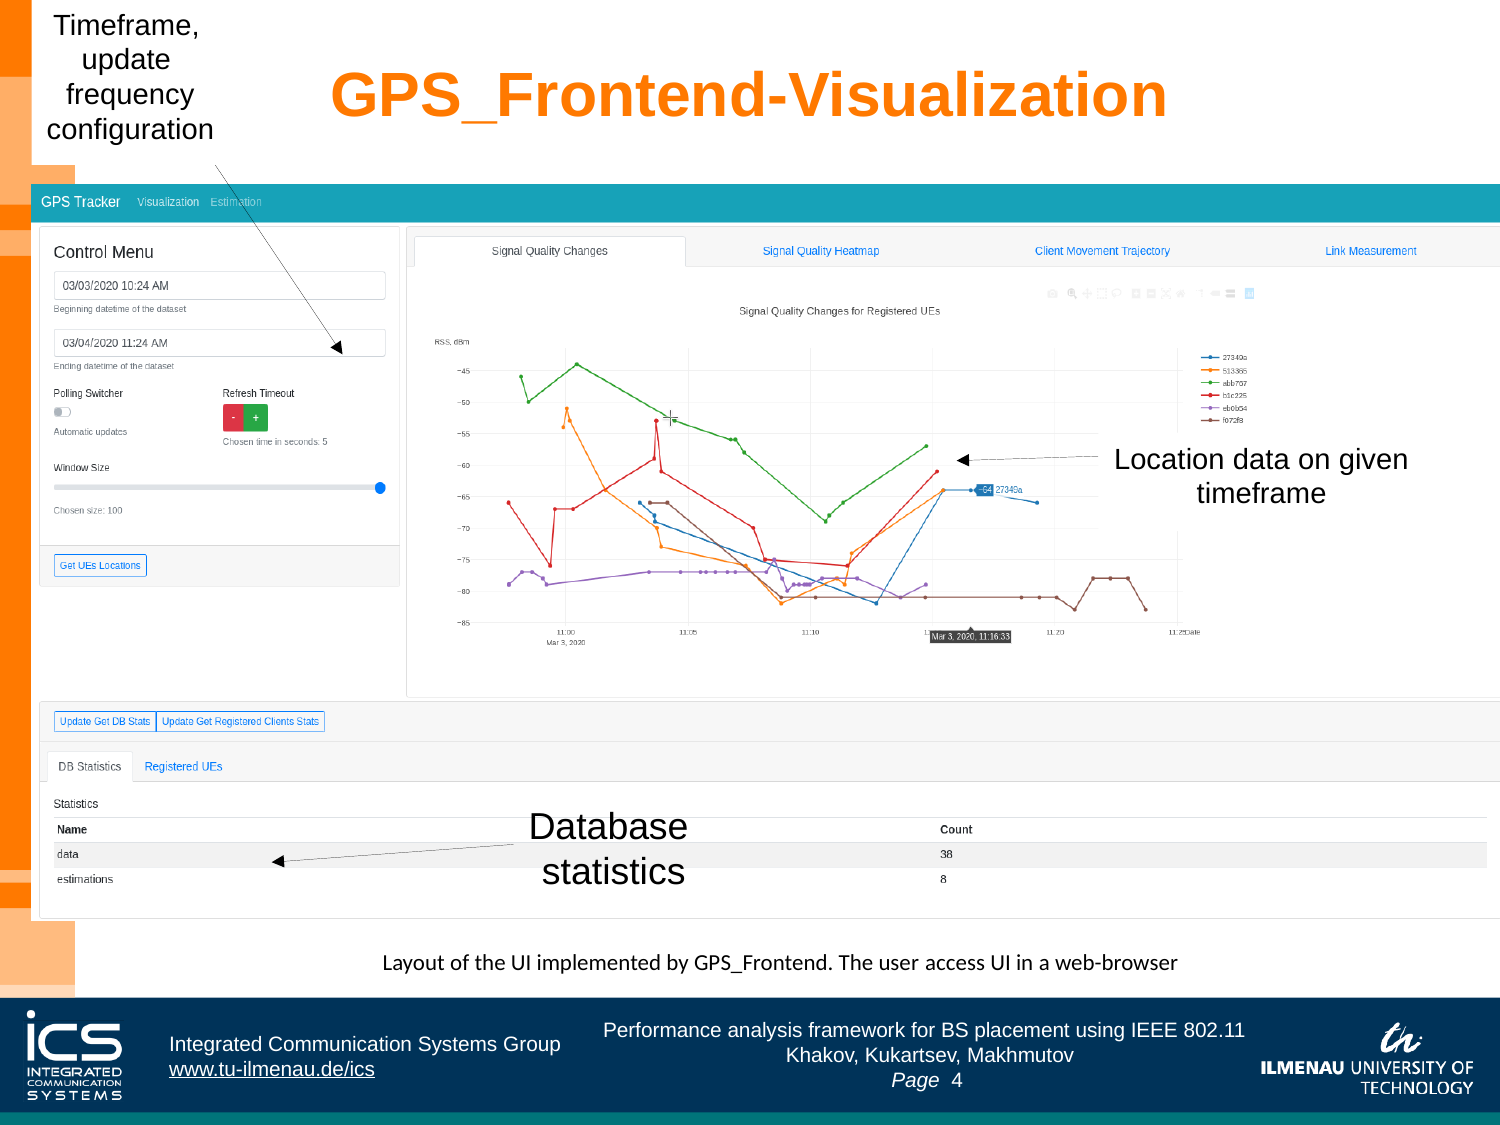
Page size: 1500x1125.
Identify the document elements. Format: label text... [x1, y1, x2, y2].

picture [23, 1009, 124, 1102]
picture [1261, 1022, 1474, 1094]
picture [31, 184, 1500, 922]
text_box Layout of the UI implemented by GPS_Frontend. The user access UI in a web-browser [135, 940, 1425, 983]
title GPS_Frontend-Visualization [230, 45, 1425, 138]
text_box Timeframe, update frequency configuration [31, 0, 230, 165]
